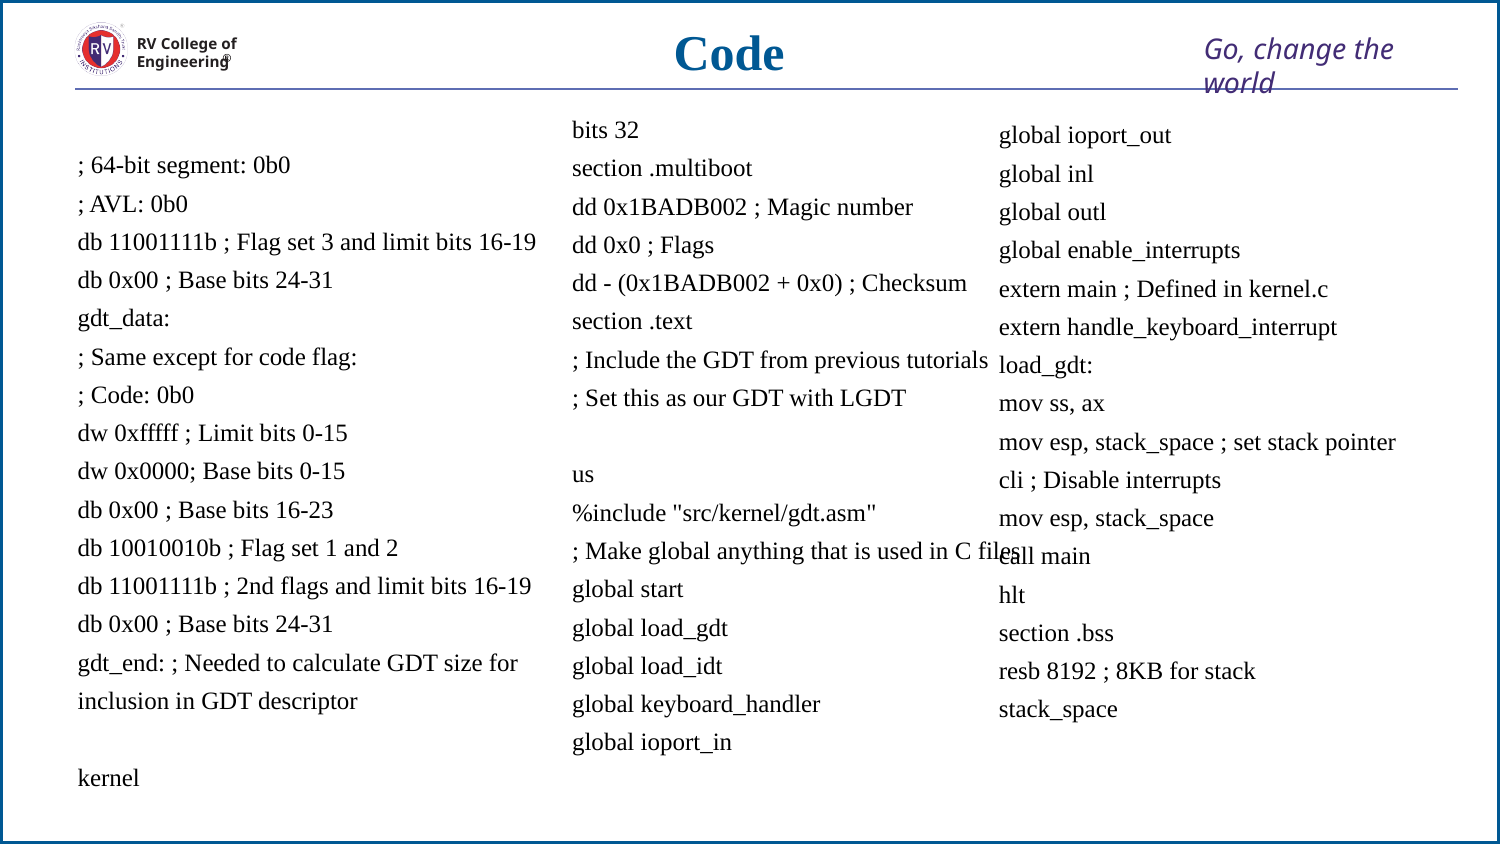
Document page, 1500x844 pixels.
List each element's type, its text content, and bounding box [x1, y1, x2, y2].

list ; 64-bit segment: 0b0 ; AVL: 0b0 db 11001111b ; Flag set 3 and limit bits 16-19 db 0x00 ; Base bits 24-31 gdt_data: ; Same except for code flag: ; Code: 0b0 dw 0xfffff ; Limit bits 0-15 dw 0x0000; Base bits 0-15 db 0x00 ; Base bits 16-23 db 10010010b ; Flag set 1 and 2 db 11001111b ; 2nd flags and limit bits 16-19 db 0x00 ; Base bits 24-31 gdt_end: ; Needed to calculate GDT size for inclusion in GDT descriptor kernel [77, 110, 557, 802]
title Code [255, 20, 1203, 82]
text_box global ioport_out global inl global outl global enable_interrupts extern main ; Defined in kernel.c extern handle_keyboard_interrupt load_gdt: mov ss, ax mov esp, stack_space ; set stack pointer cli ; Disable interrupts mov esp, stack_space call main hlt section .bss resb 8192 ; 8KB for stack stack_space [983, 103, 1500, 738]
text_box bits 32 section .multiboot dd 0x1BADB002 ; Magic number dd 0x0 ; Flags dd - (0x1BADB002 + 0x0) ; Checksum section .text ; Include the GDT from previous tutorials ; Set this as our GDT with LGDT us %include "src/kernel/gdt.asm" ; Make global anything that is used in C files global start global load_gdt global load_idt global keyboard_handler global ioport_in [557, 98, 1090, 839]
picture [74, 22, 128, 76]
